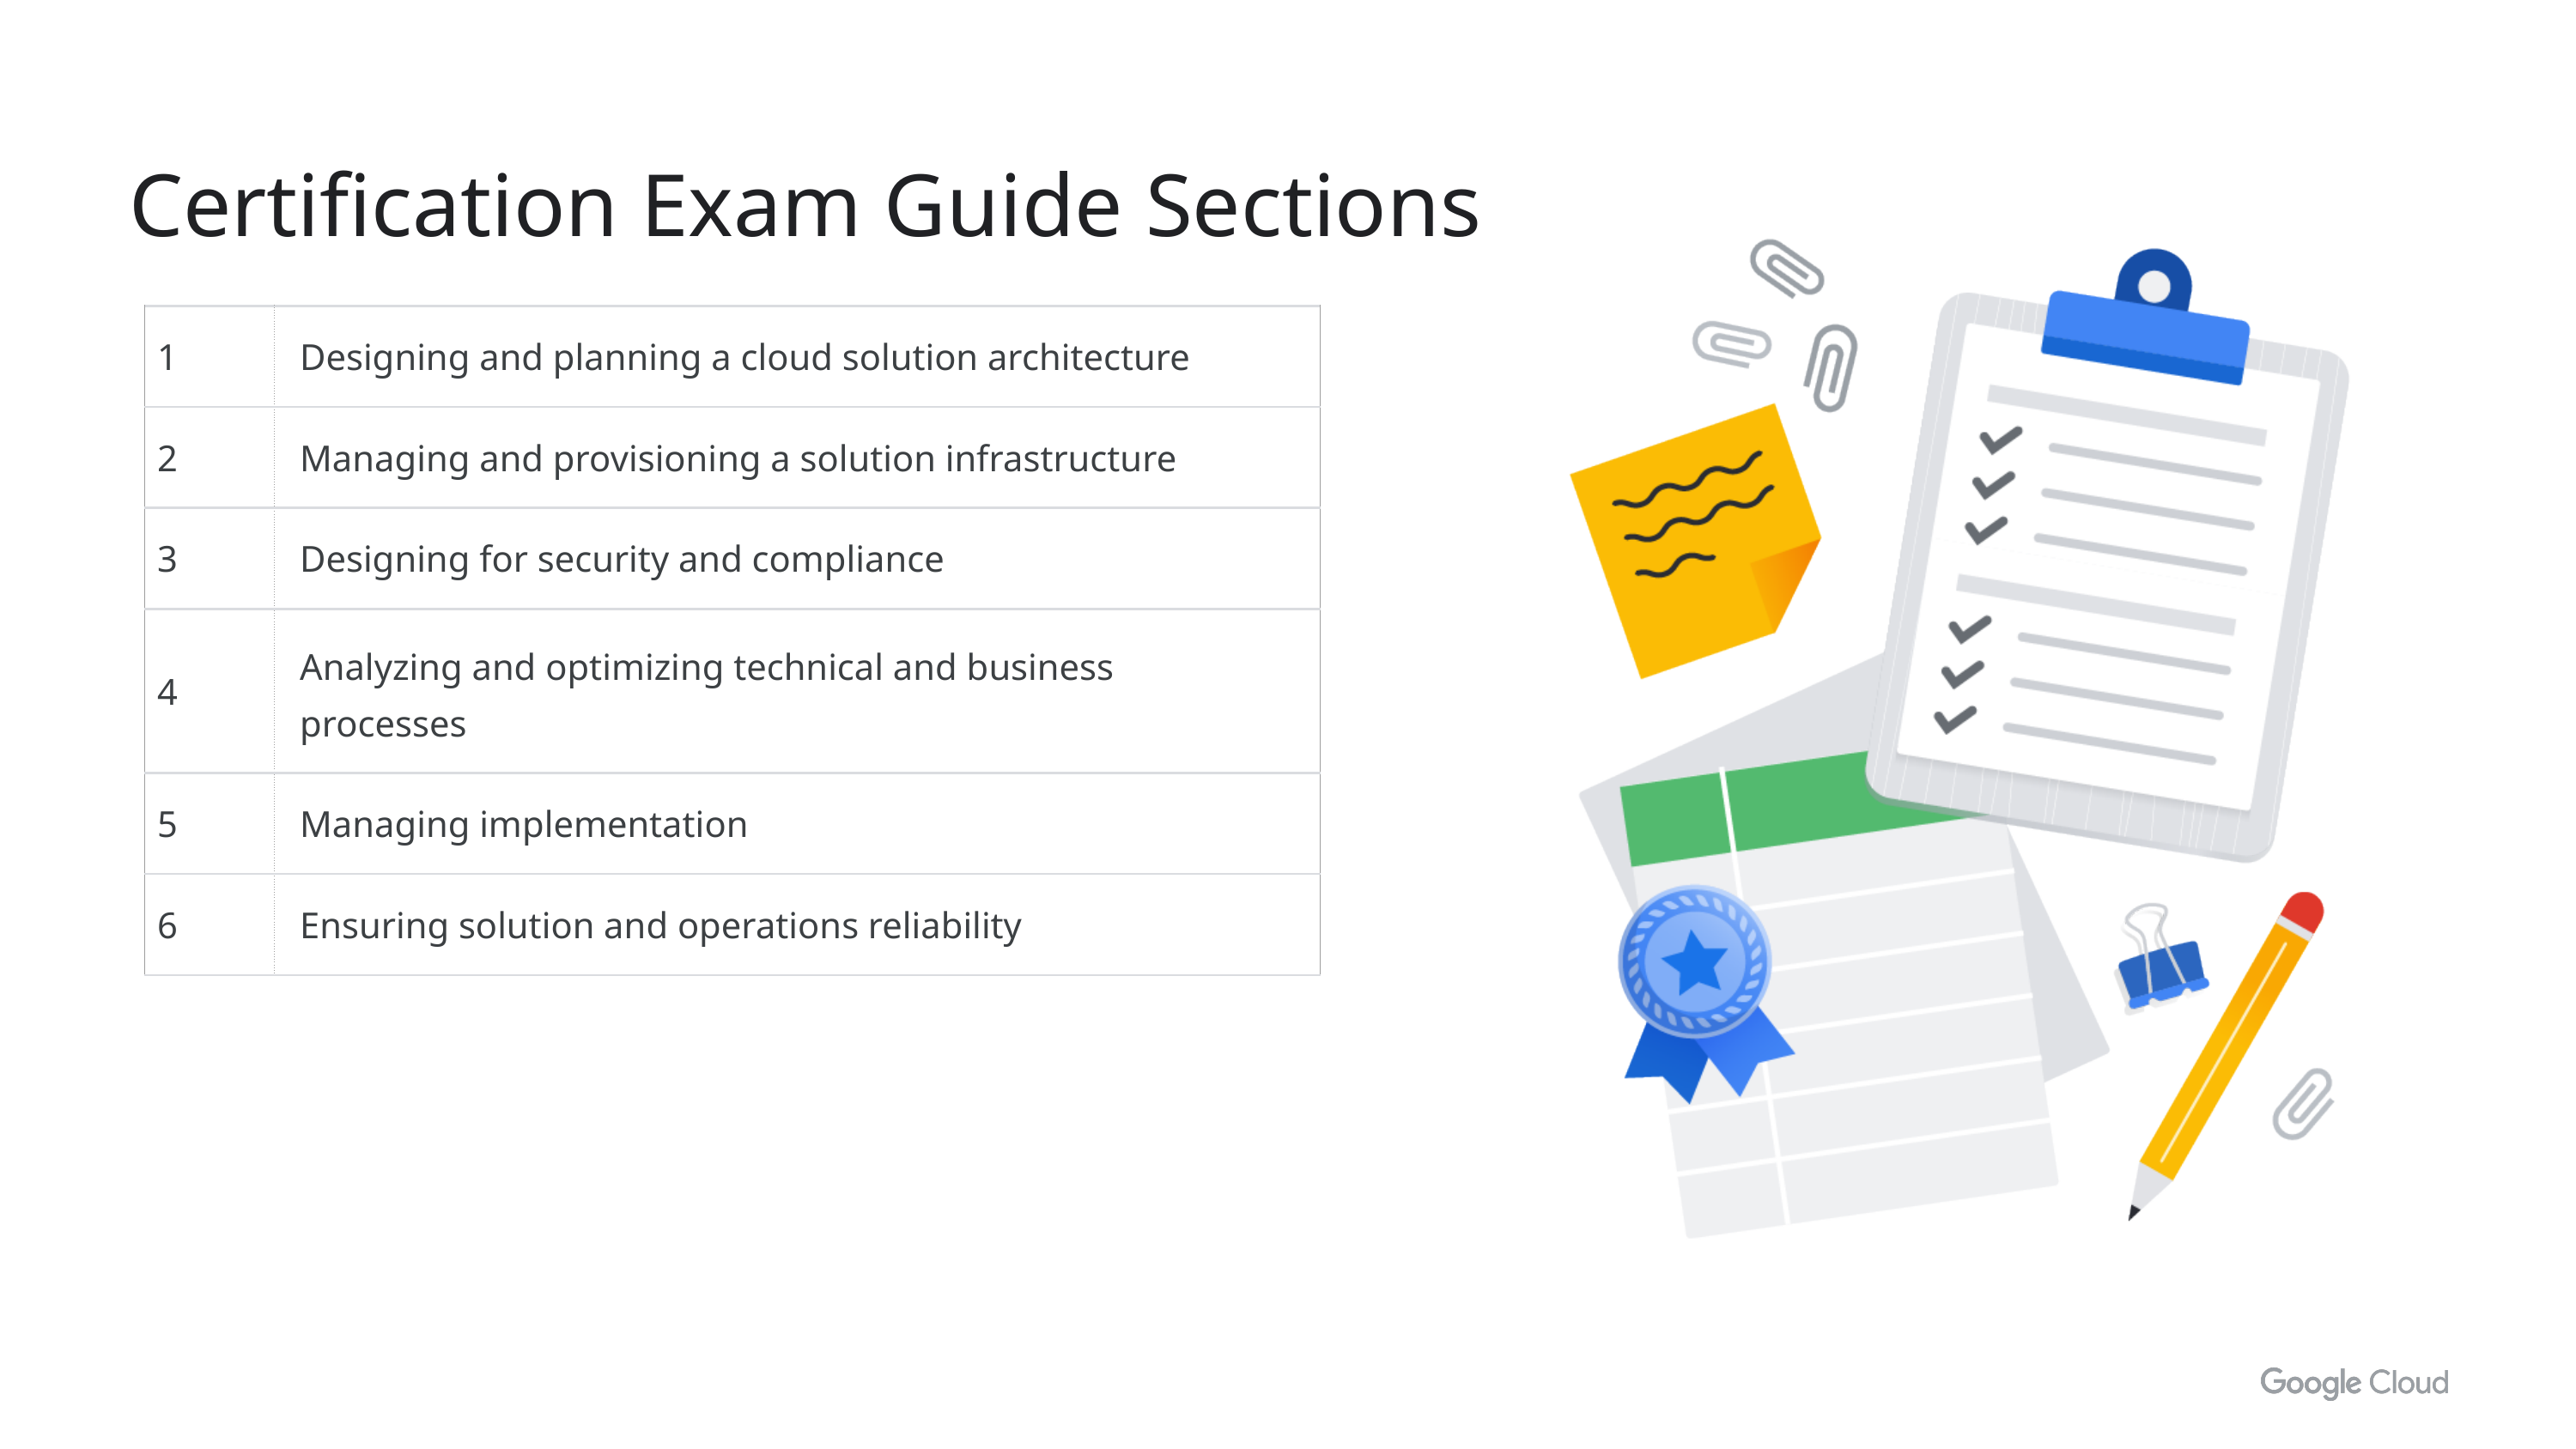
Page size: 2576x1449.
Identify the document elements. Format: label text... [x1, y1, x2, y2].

table_header 1 [145, 307, 274, 406]
table_header Designing and planning a cloud solution architecture [274, 307, 1320, 406]
title Certification Exam Guide Sections [129, 130, 1437, 411]
picture [1442, 0, 2491, 1449]
table_cell 4 [145, 610, 274, 772]
table_cell Ensuring solution and operations reliability [274, 875, 1320, 974]
table_cell 3 [145, 509, 274, 608]
table_cell Analyzing and optimizing technical and business processes [274, 610, 1320, 772]
table_cell Managing implementation [274, 774, 1320, 873]
table_cell 2 [145, 408, 274, 506]
table_cell Managing and provisioning a solution infrastructure [274, 408, 1320, 506]
table_cell 6 [145, 875, 274, 974]
table_cell Designing for security and compliance [274, 509, 1320, 608]
table_cell 5 [145, 774, 274, 873]
